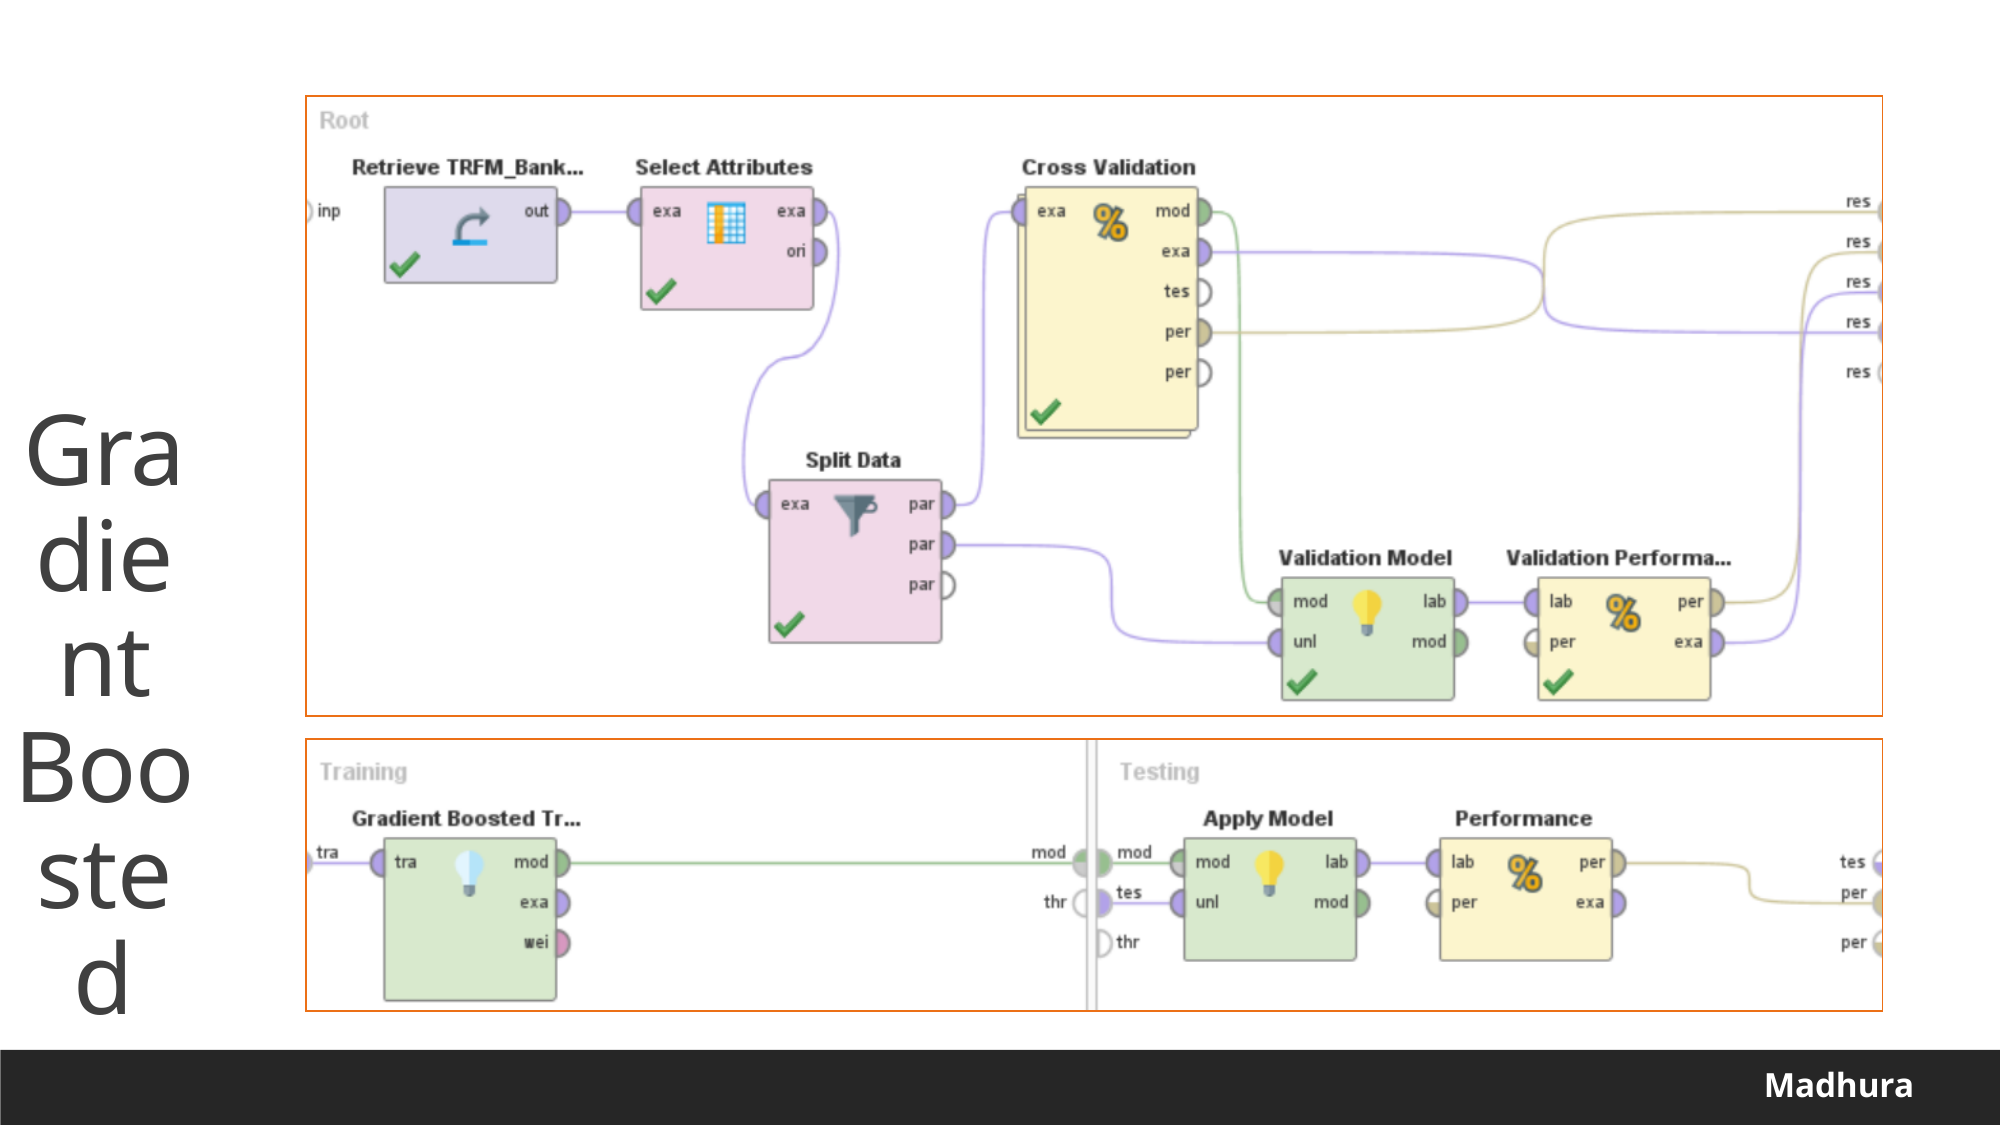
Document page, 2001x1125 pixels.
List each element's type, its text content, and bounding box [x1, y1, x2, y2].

footer Madhura [1748, 1050, 1933, 1118]
title Gradient Boosted [0, 0, 209, 1051]
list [306, 739, 1883, 1012]
picture [306, 96, 1883, 716]
